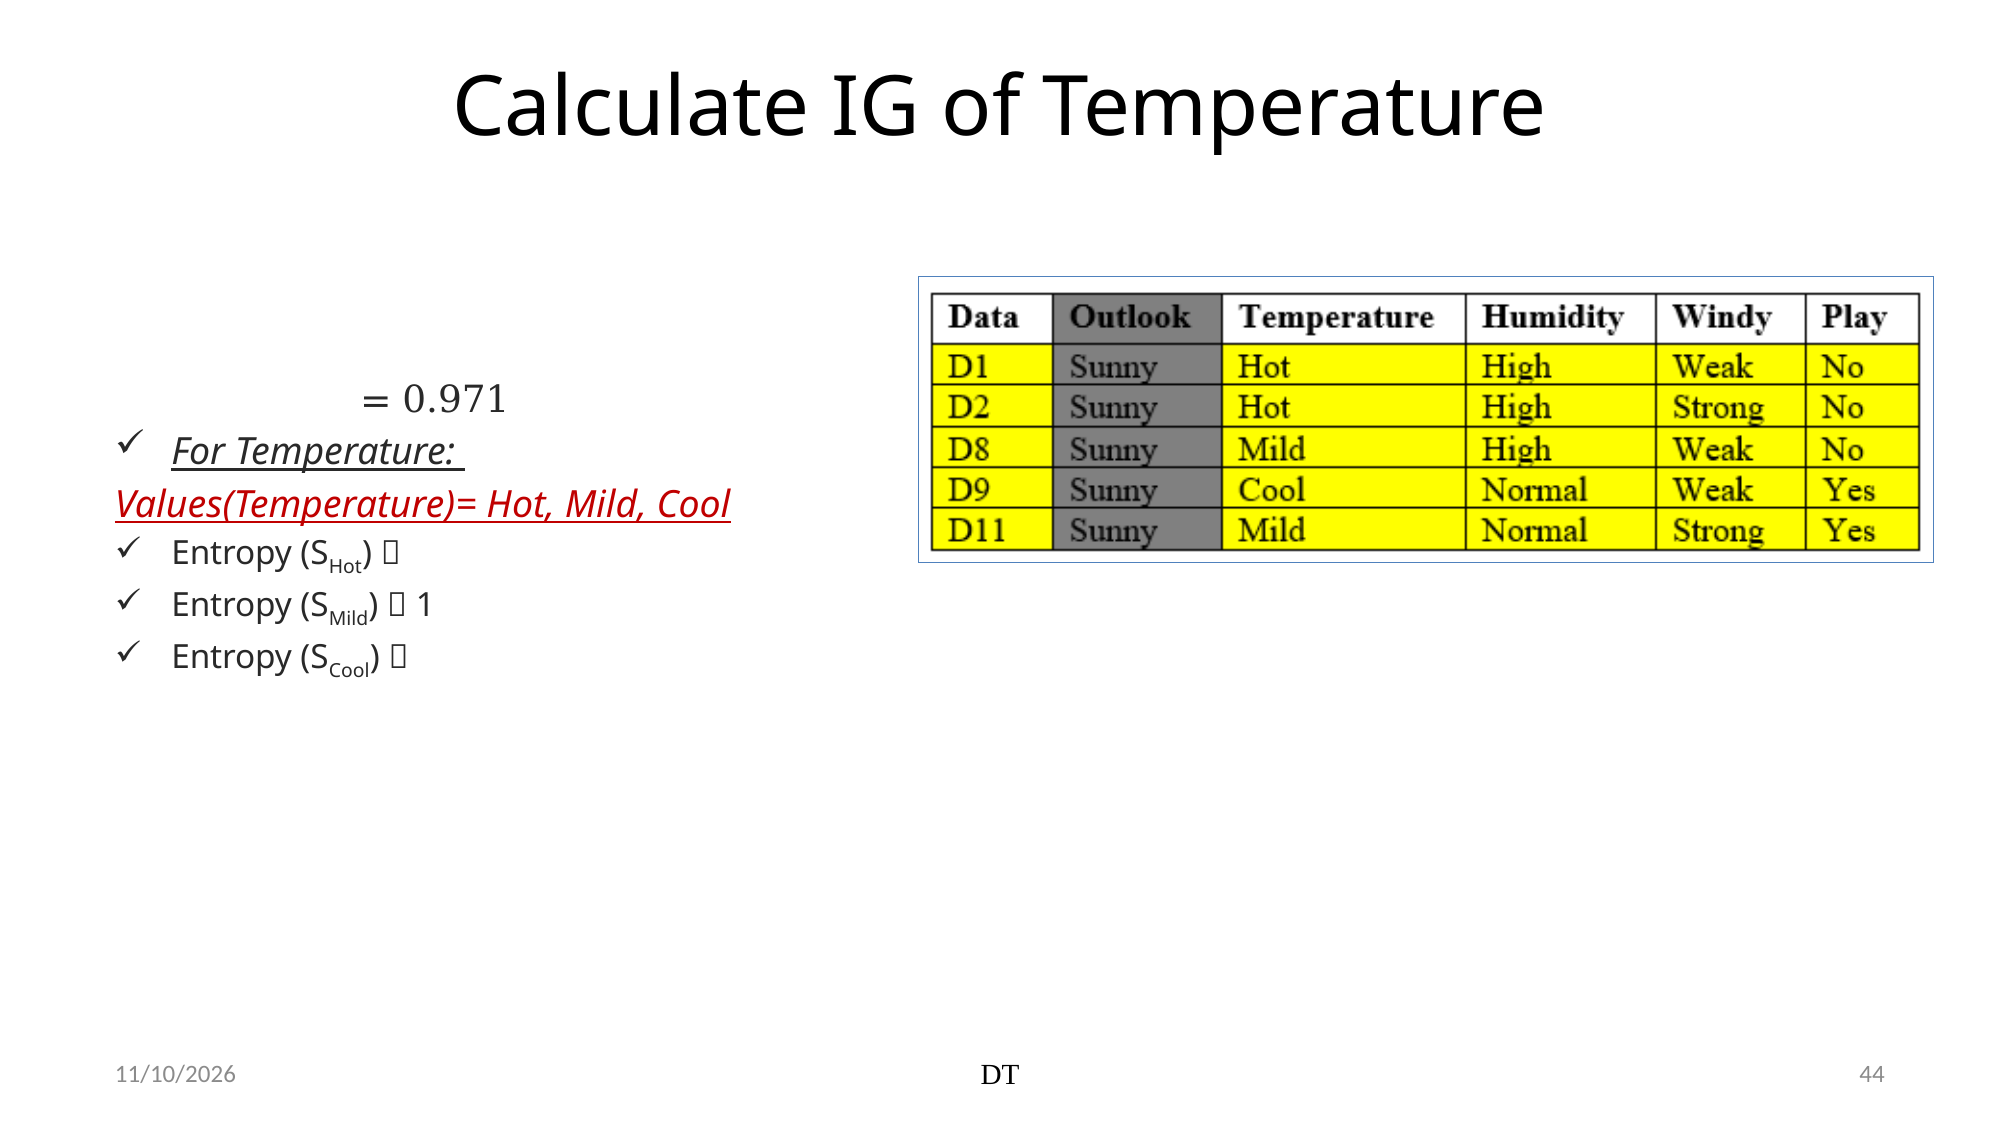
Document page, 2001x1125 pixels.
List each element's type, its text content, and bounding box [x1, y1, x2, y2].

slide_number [99, 1042, 567, 1103]
picture [918, 276, 1935, 563]
footer DT [683, 1042, 1317, 1103]
slide_number 44 [1433, 1042, 1900, 1103]
title Calculate IG of Temperature [99, 45, 1900, 233]
